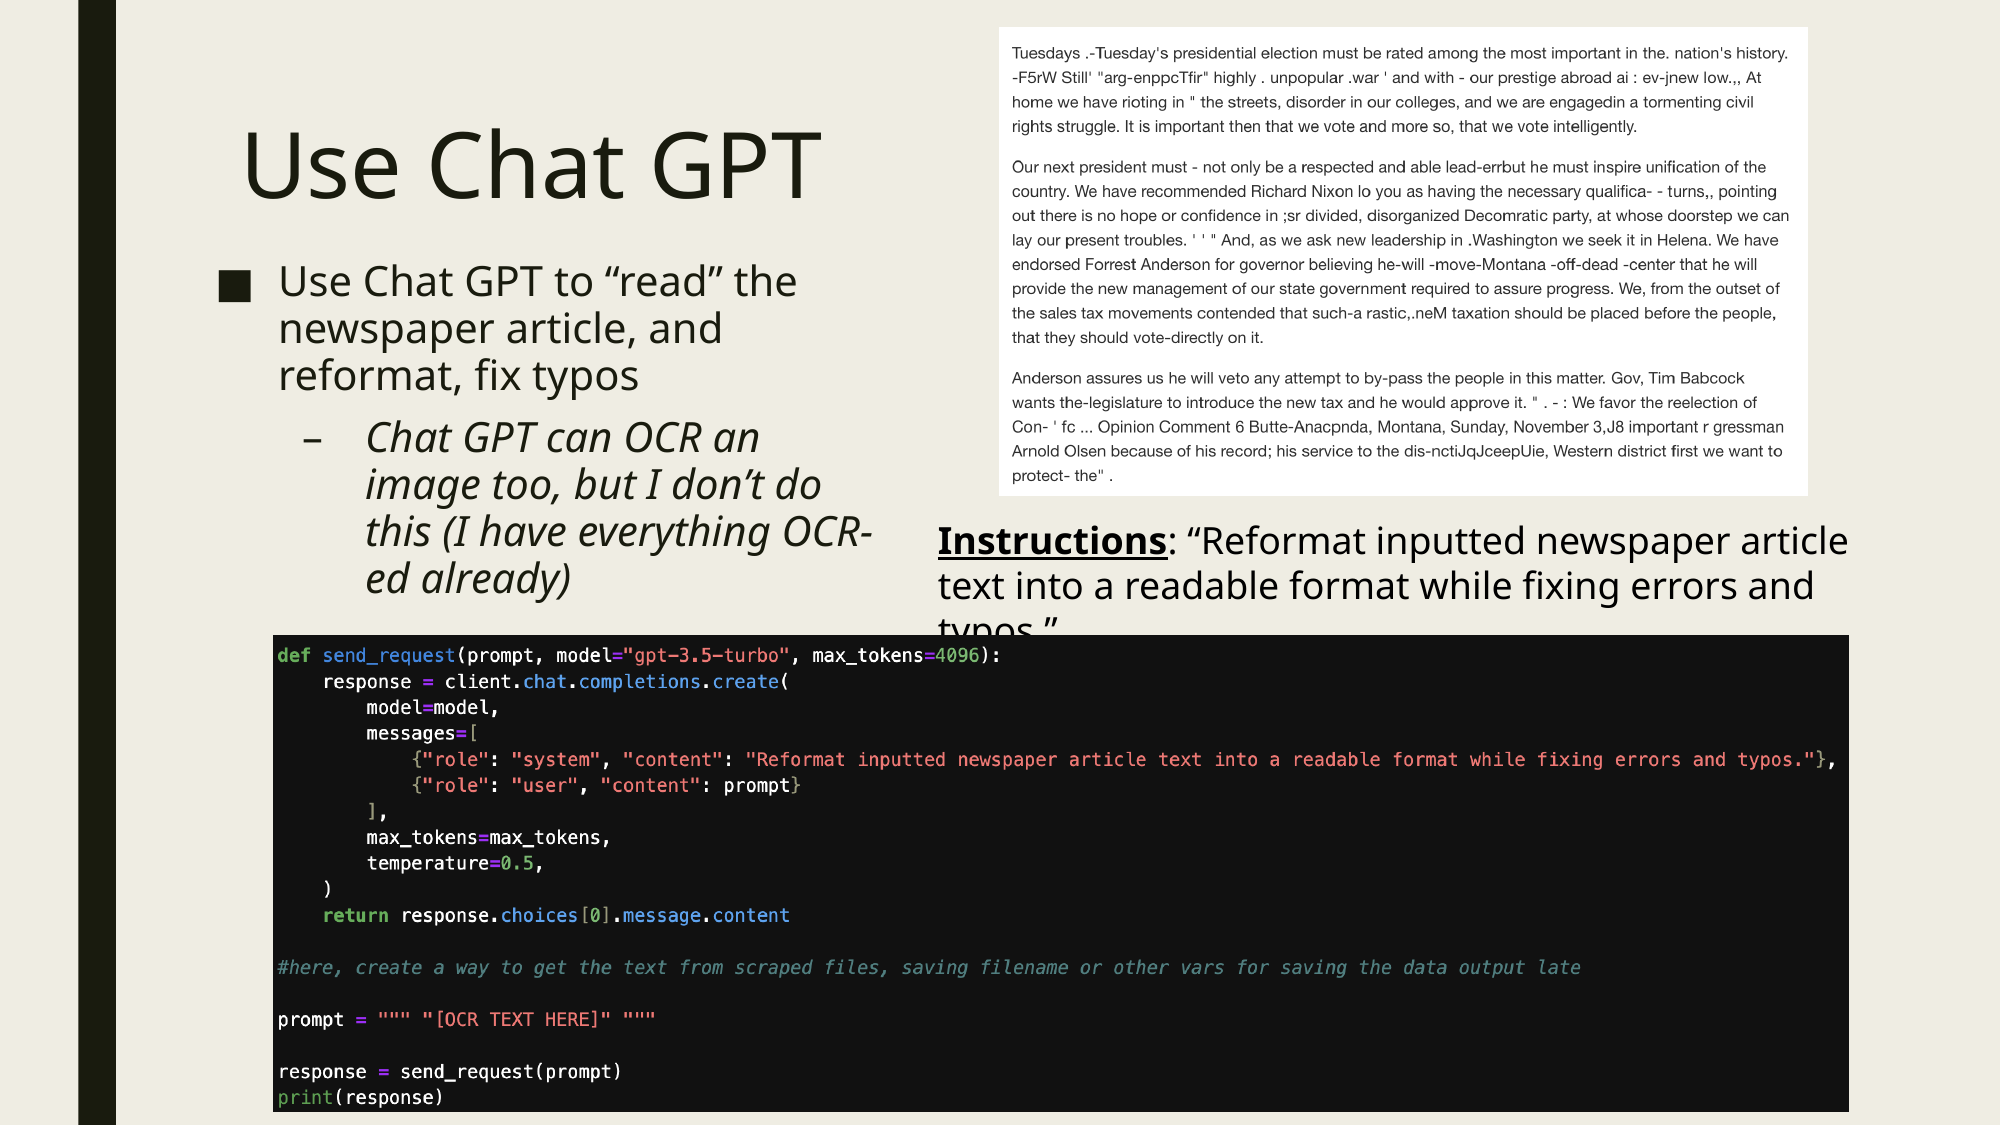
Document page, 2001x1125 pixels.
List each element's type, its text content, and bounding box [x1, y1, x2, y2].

picture [273, 635, 1849, 1112]
picture [999, 27, 1808, 496]
list Use Chat GPT to “read” the newspaper article, and reformat, fix typos Chat GPT can OCR an image too, but I don’t do this (I have everything OCR-ed already) [200, 251, 900, 1050]
title Use Chat GPT [225, 112, 999, 357]
text_box Instructions: “Reformat inputted newspaper article text into a readable format while fixing errors and typos.” [923, 509, 1924, 660]
